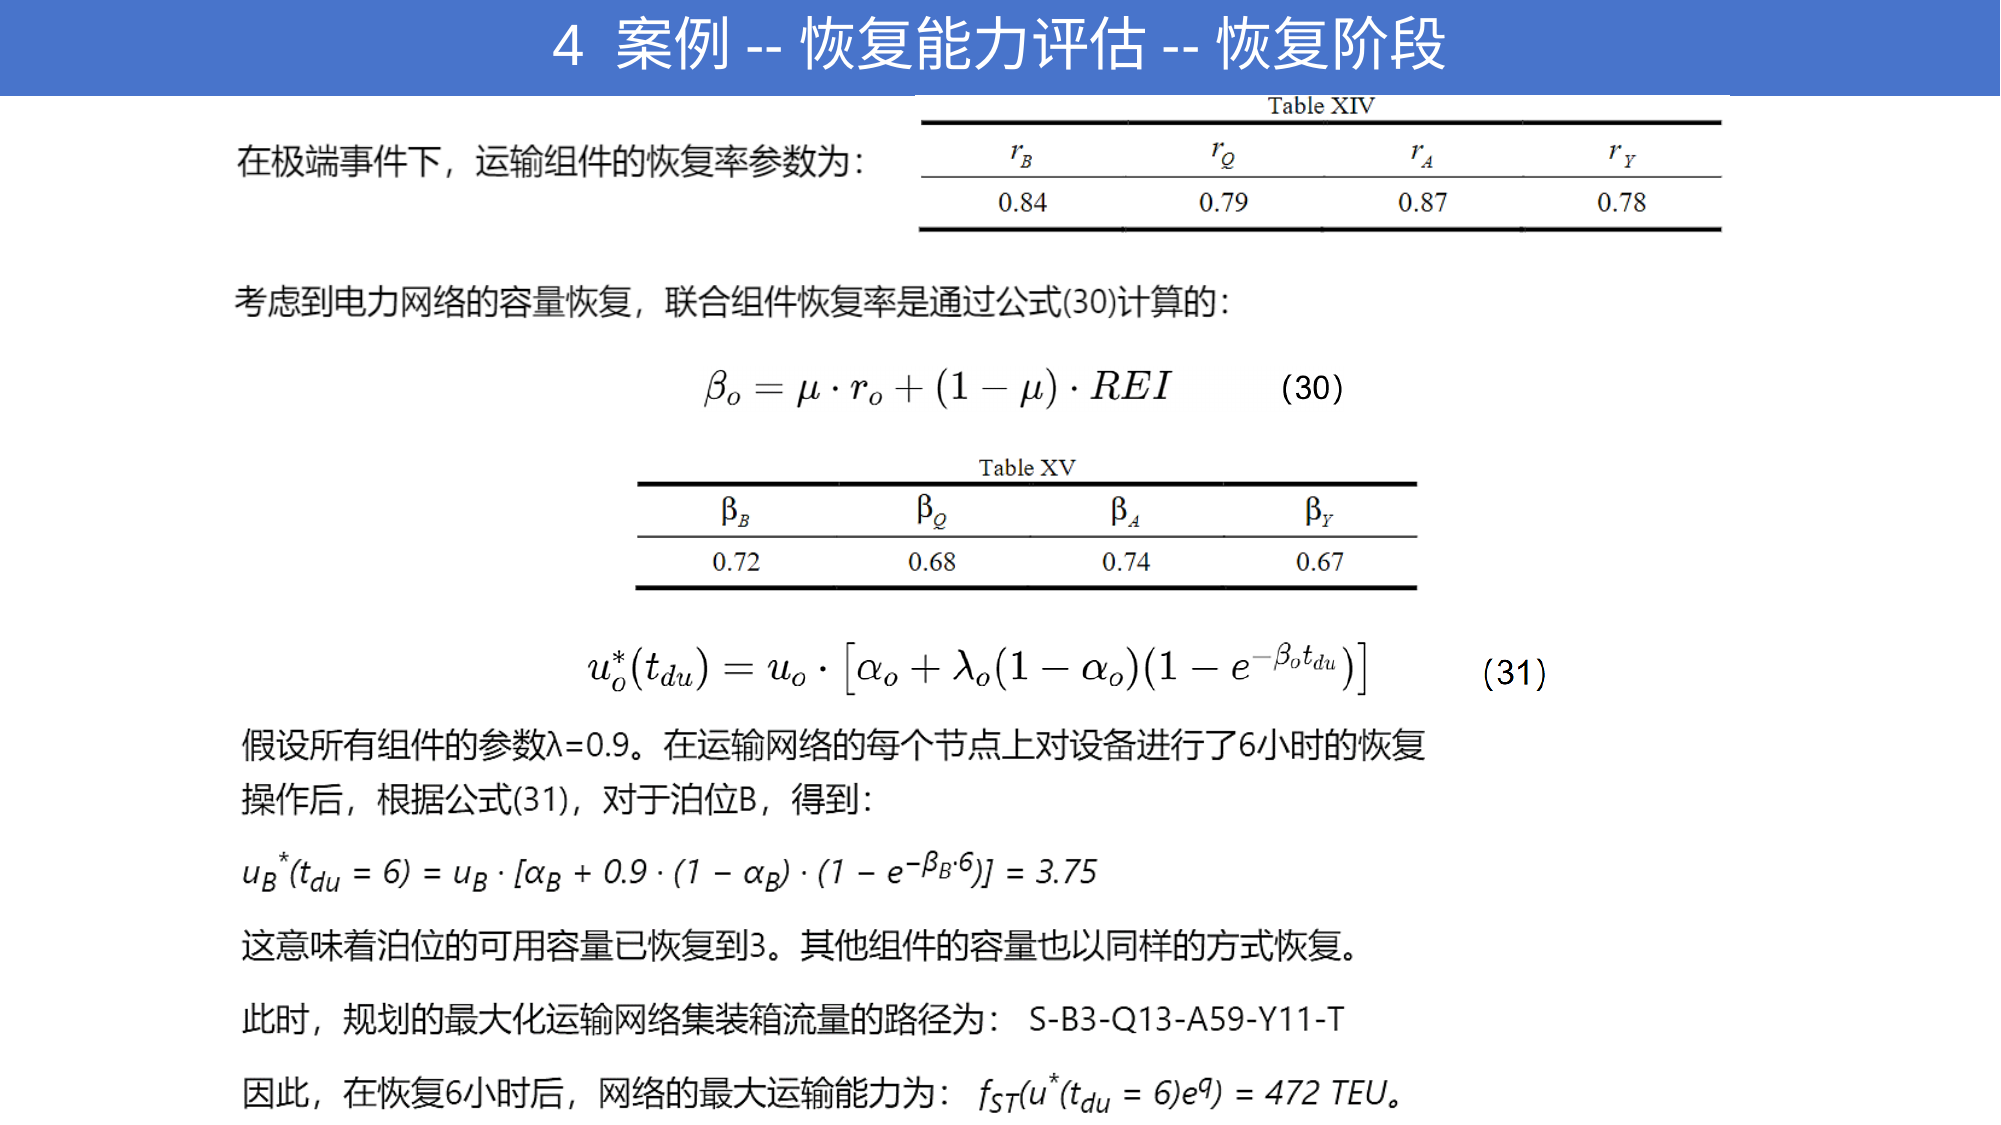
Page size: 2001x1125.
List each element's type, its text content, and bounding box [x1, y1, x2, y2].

picture [231, 719, 1431, 1125]
text_box 4 案例--恢复能力评估--恢复阶段 [0, 0, 2000, 96]
picture [635, 455, 1424, 595]
picture [231, 136, 870, 184]
picture [231, 278, 1238, 323]
picture [698, 365, 1344, 413]
picture [915, 95, 1730, 238]
picture [581, 639, 1556, 697]
